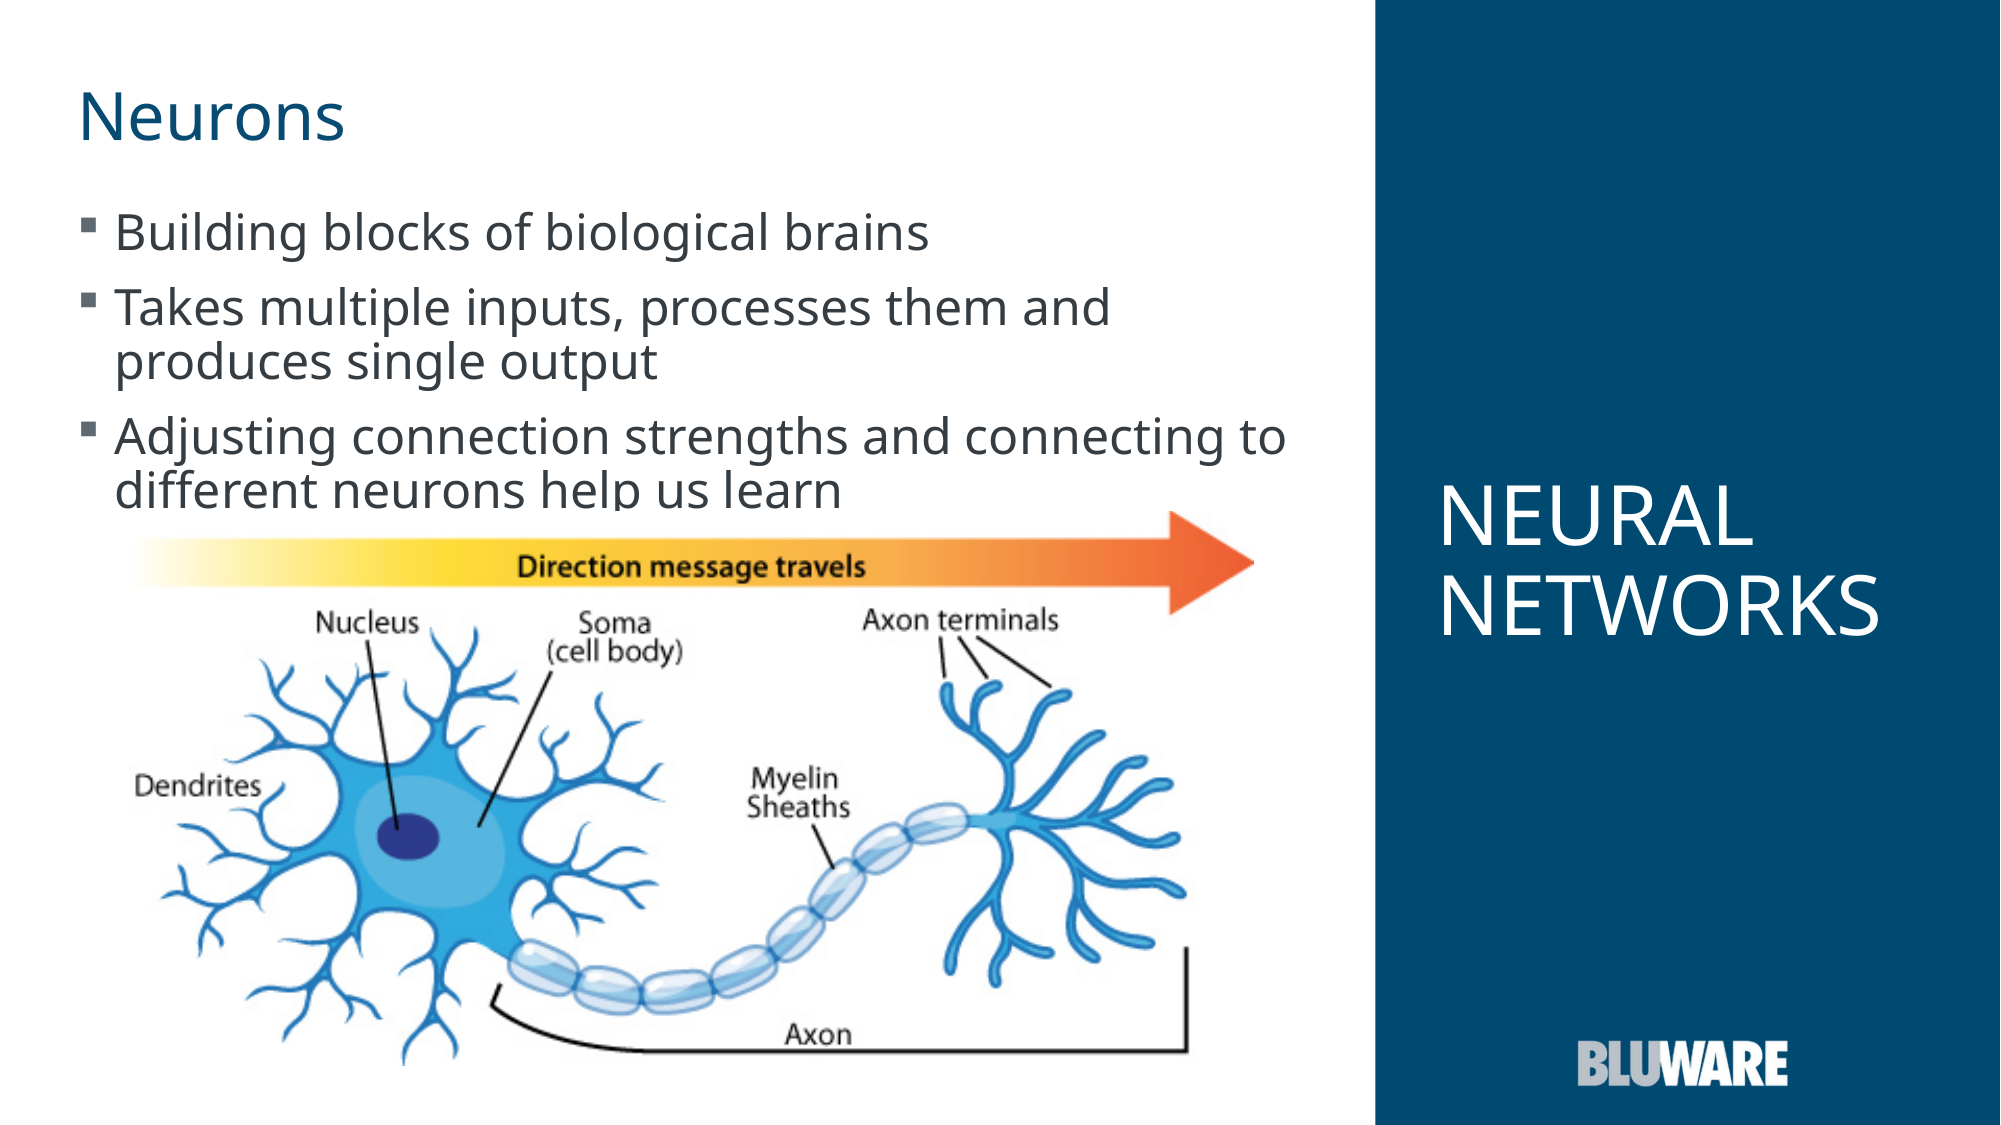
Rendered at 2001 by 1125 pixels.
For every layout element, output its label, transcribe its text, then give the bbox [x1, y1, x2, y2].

picture [128, 511, 1254, 1066]
title NEURAL NETWORKS [1421, 1, 1945, 1125]
subtitle Neurons [62, 45, 1321, 182]
list Building blocks of biological brains Takes multiple inputs, processes them and produces single output Adjusting connection strengths and connecting to different neurons help us learn [62, 200, 1321, 512]
